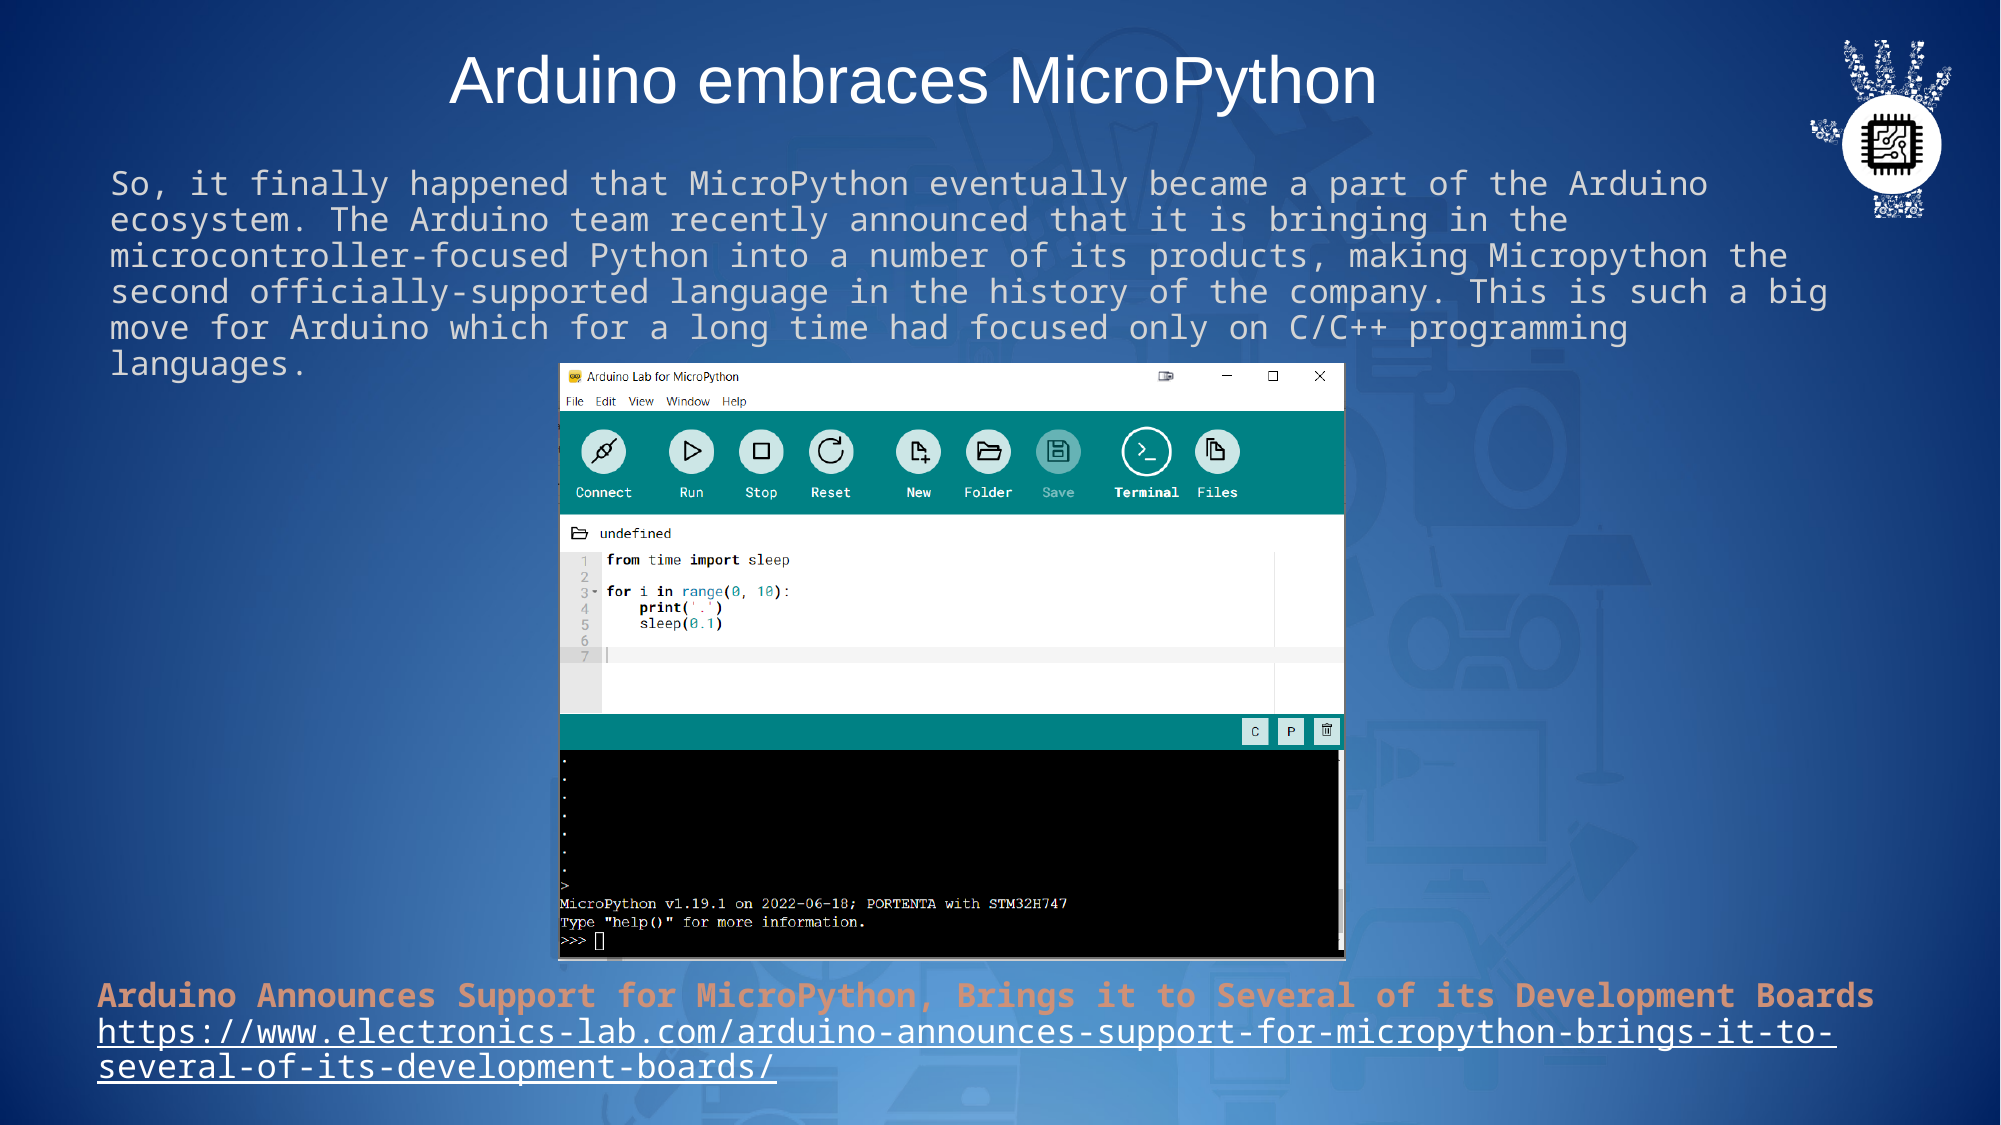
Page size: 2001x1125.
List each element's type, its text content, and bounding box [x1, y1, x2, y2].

picture [0, 0, 2001, 1125]
list Arduino Announces Support for MicroPython, Brings it to Several of its Development Boards https://www.electronics-lab.com/arduino-announces-support-for-micropython-brings-it-to-several-of-its-development-boards/ [82, 970, 1949, 1081]
text_box So, it finally happened that MicroPython eventually became a part of the Arduino ecosystem. The Arduino team recently announced that it is bringing in the microcontroller-focused Python into a number of its products, making Micropython the second officially-supported language in the history of the company. This is such a big move for Arduino which for a long time had focused only on C/C++ programming languages. [94, 159, 1846, 354]
title Arduino embraces MicroPython [156, 32, 1673, 126]
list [558, 363, 1346, 961]
